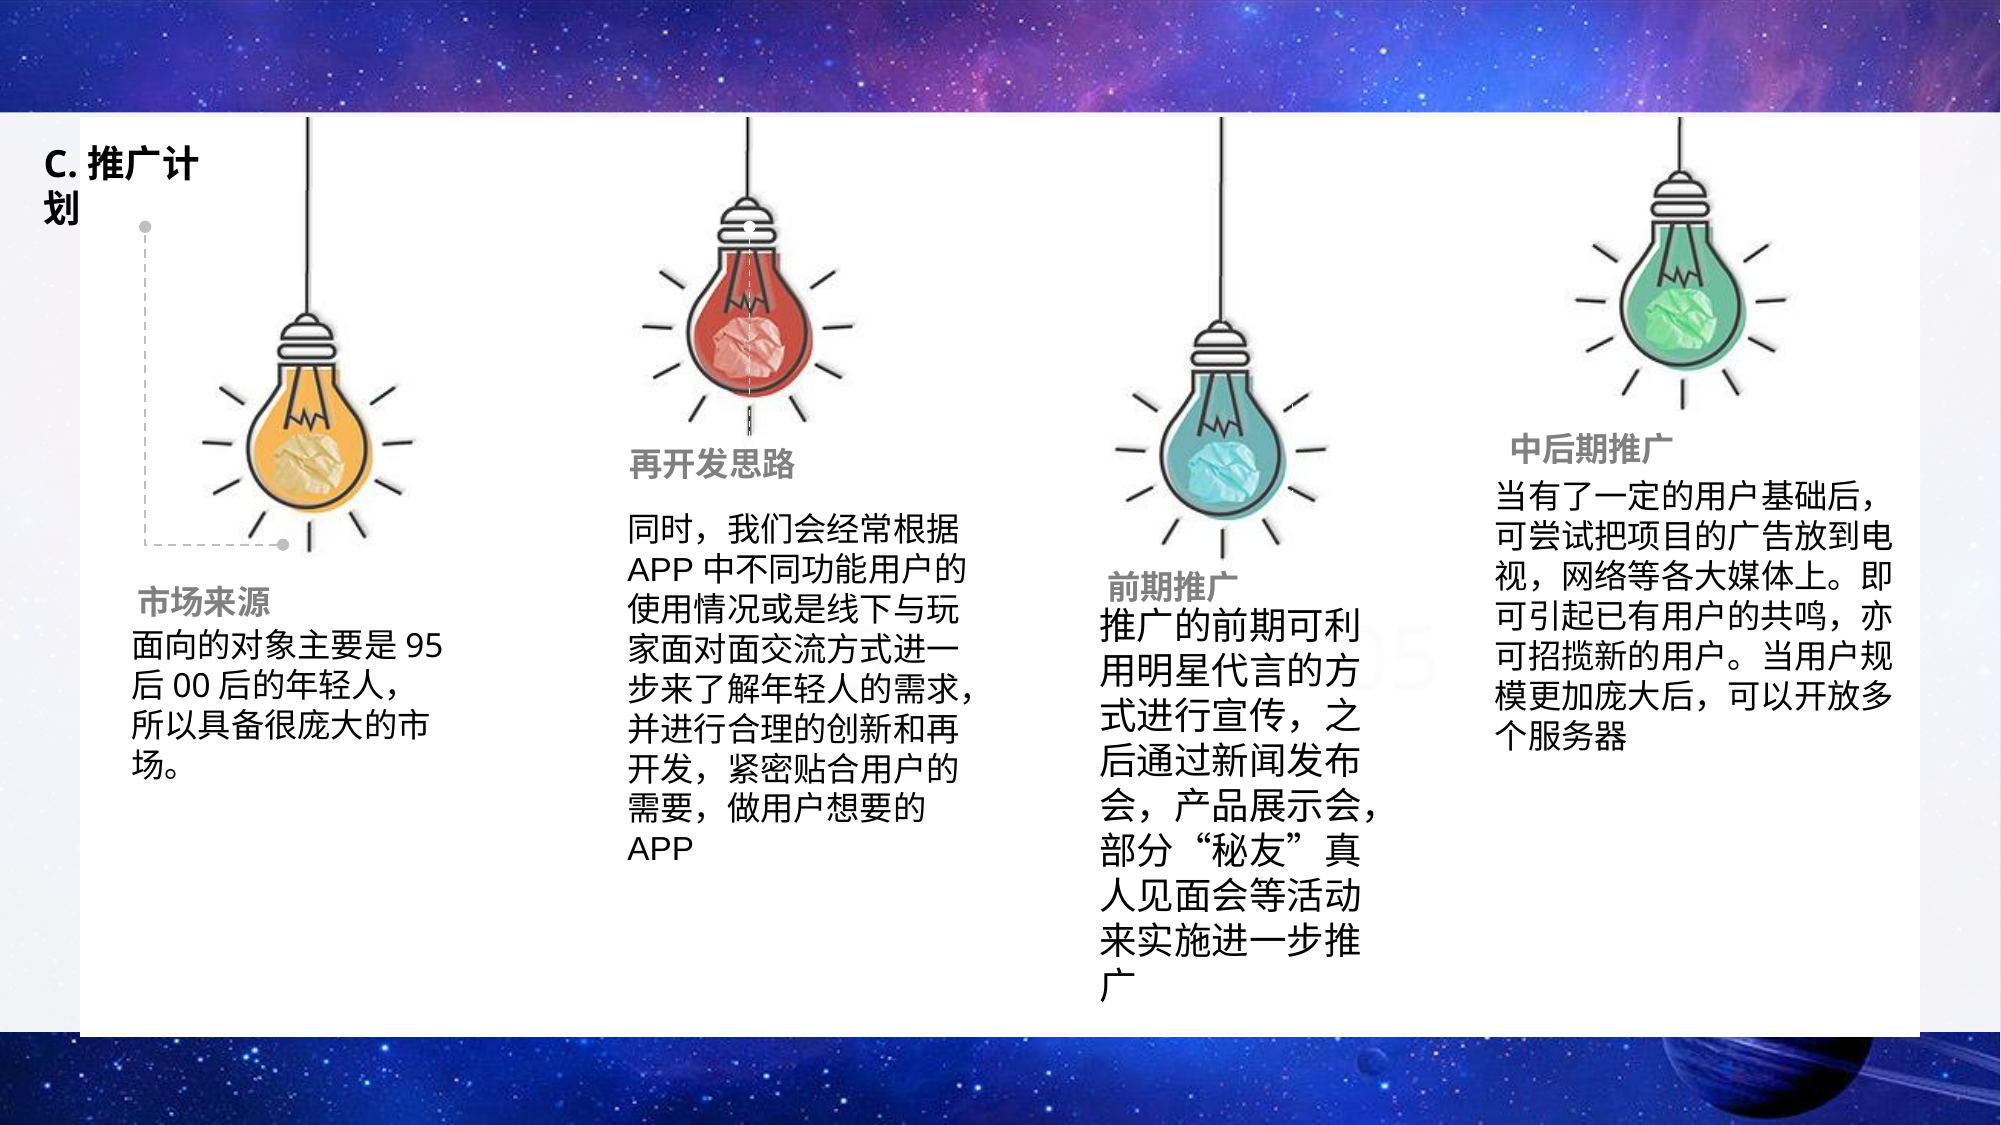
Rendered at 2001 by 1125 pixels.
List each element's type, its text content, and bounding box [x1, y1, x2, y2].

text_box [116, 226, 1922, 972]
picture [0, 0, 2001, 1125]
text_box C.推广计划 [28, 132, 80, 238]
